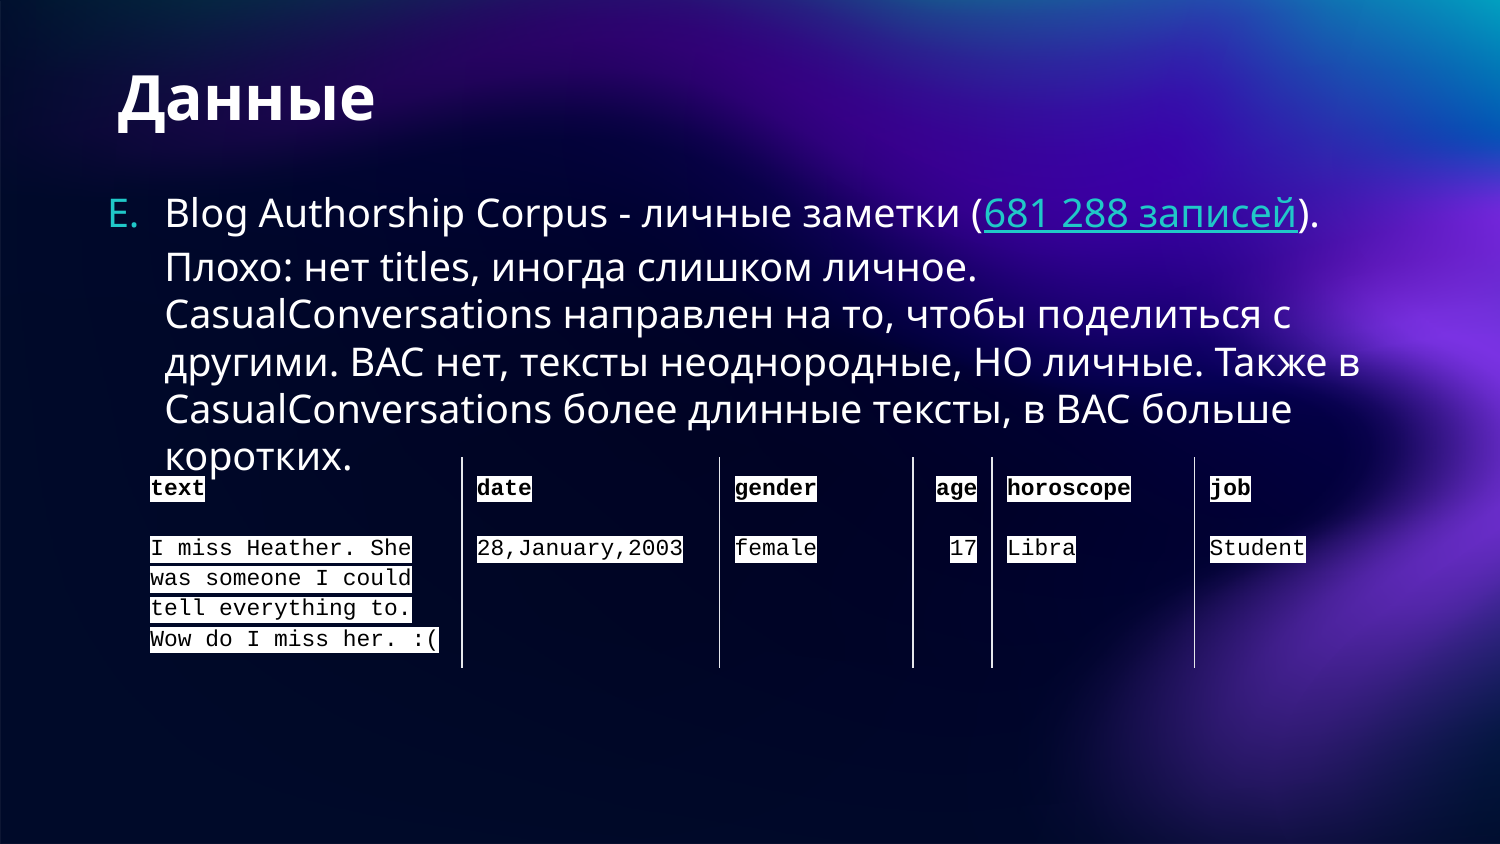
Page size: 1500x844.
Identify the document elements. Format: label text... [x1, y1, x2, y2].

table_cell Student [1195, 517, 1384, 668]
table_cell female [720, 517, 912, 668]
table_cell 28,January,2003 [463, 517, 719, 668]
table_cell I miss Heather. She was someone I could tell everything to. Wow do I miss her. :( [135, 517, 461, 668]
picture [0, 0, 1500, 844]
table_header date [463, 457, 719, 517]
table_cell 17 [914, 517, 991, 668]
title Данные [118, 58, 674, 140]
table_cell Libra [993, 517, 1194, 668]
table_header job [1195, 457, 1384, 517]
table_header horoscope [993, 457, 1194, 517]
title Blog Authorship Corpus - личные заметки (681 288 записей). Плохо: нет titles, иногда слишком личное. CasualConversations направлен на то, чтобы поделиться с другими. BAC нет, тексты неоднородные, НО личные. Также в CasualConversations более длинные тексты, в BAC больше коротких. [89, 140, 1369, 424]
table_header age [914, 457, 991, 517]
table_header gender [720, 457, 912, 517]
table_header text [135, 457, 461, 517]
